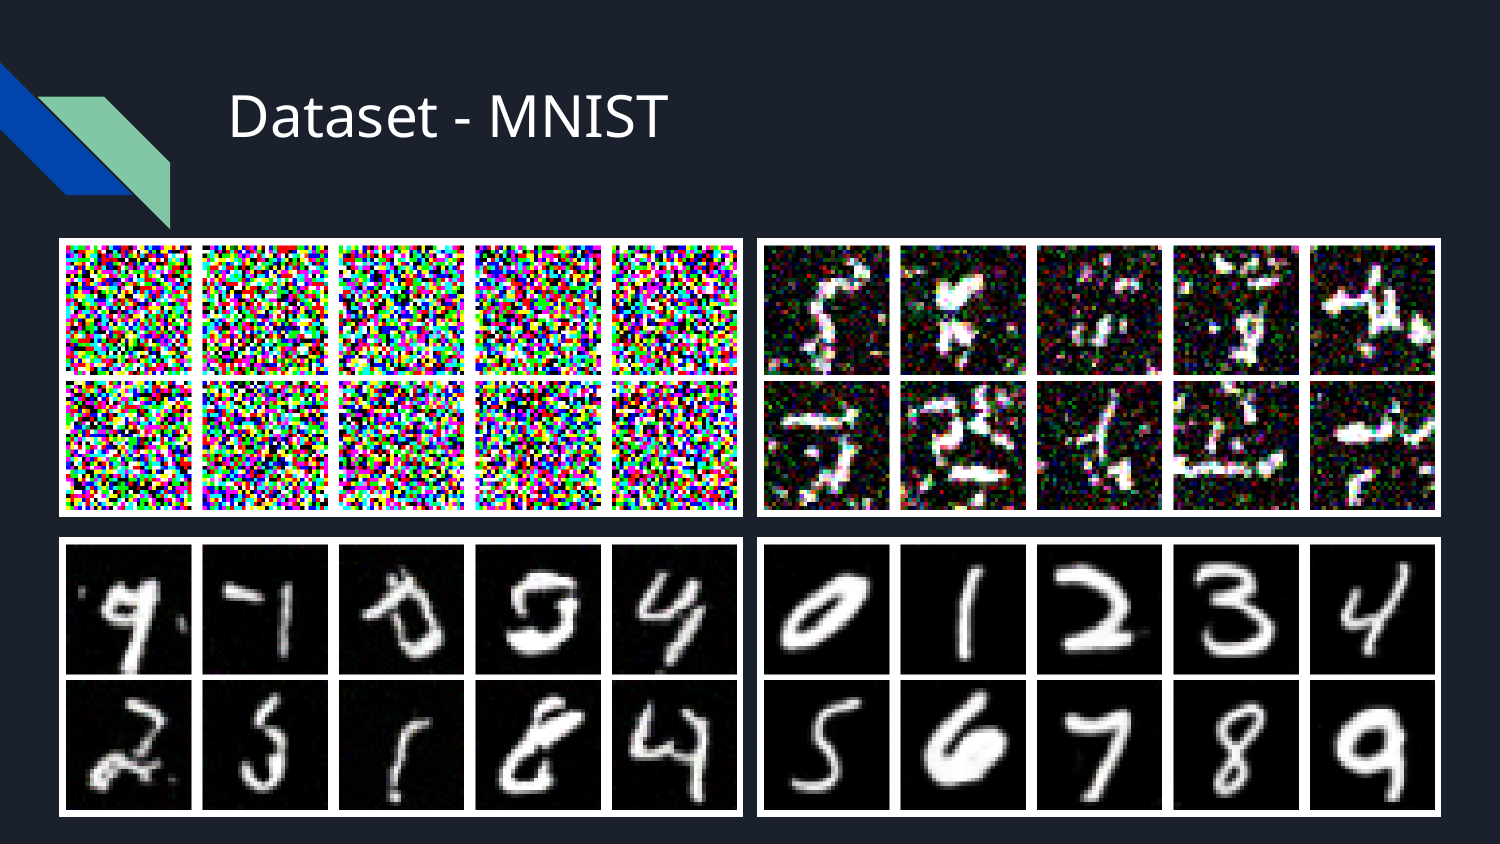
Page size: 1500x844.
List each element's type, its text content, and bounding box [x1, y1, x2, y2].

picture [756, 238, 1441, 518]
picture [59, 537, 744, 817]
picture [59, 238, 744, 518]
title Dataset - MNIST [212, 64, 1368, 215]
picture [756, 537, 1441, 817]
